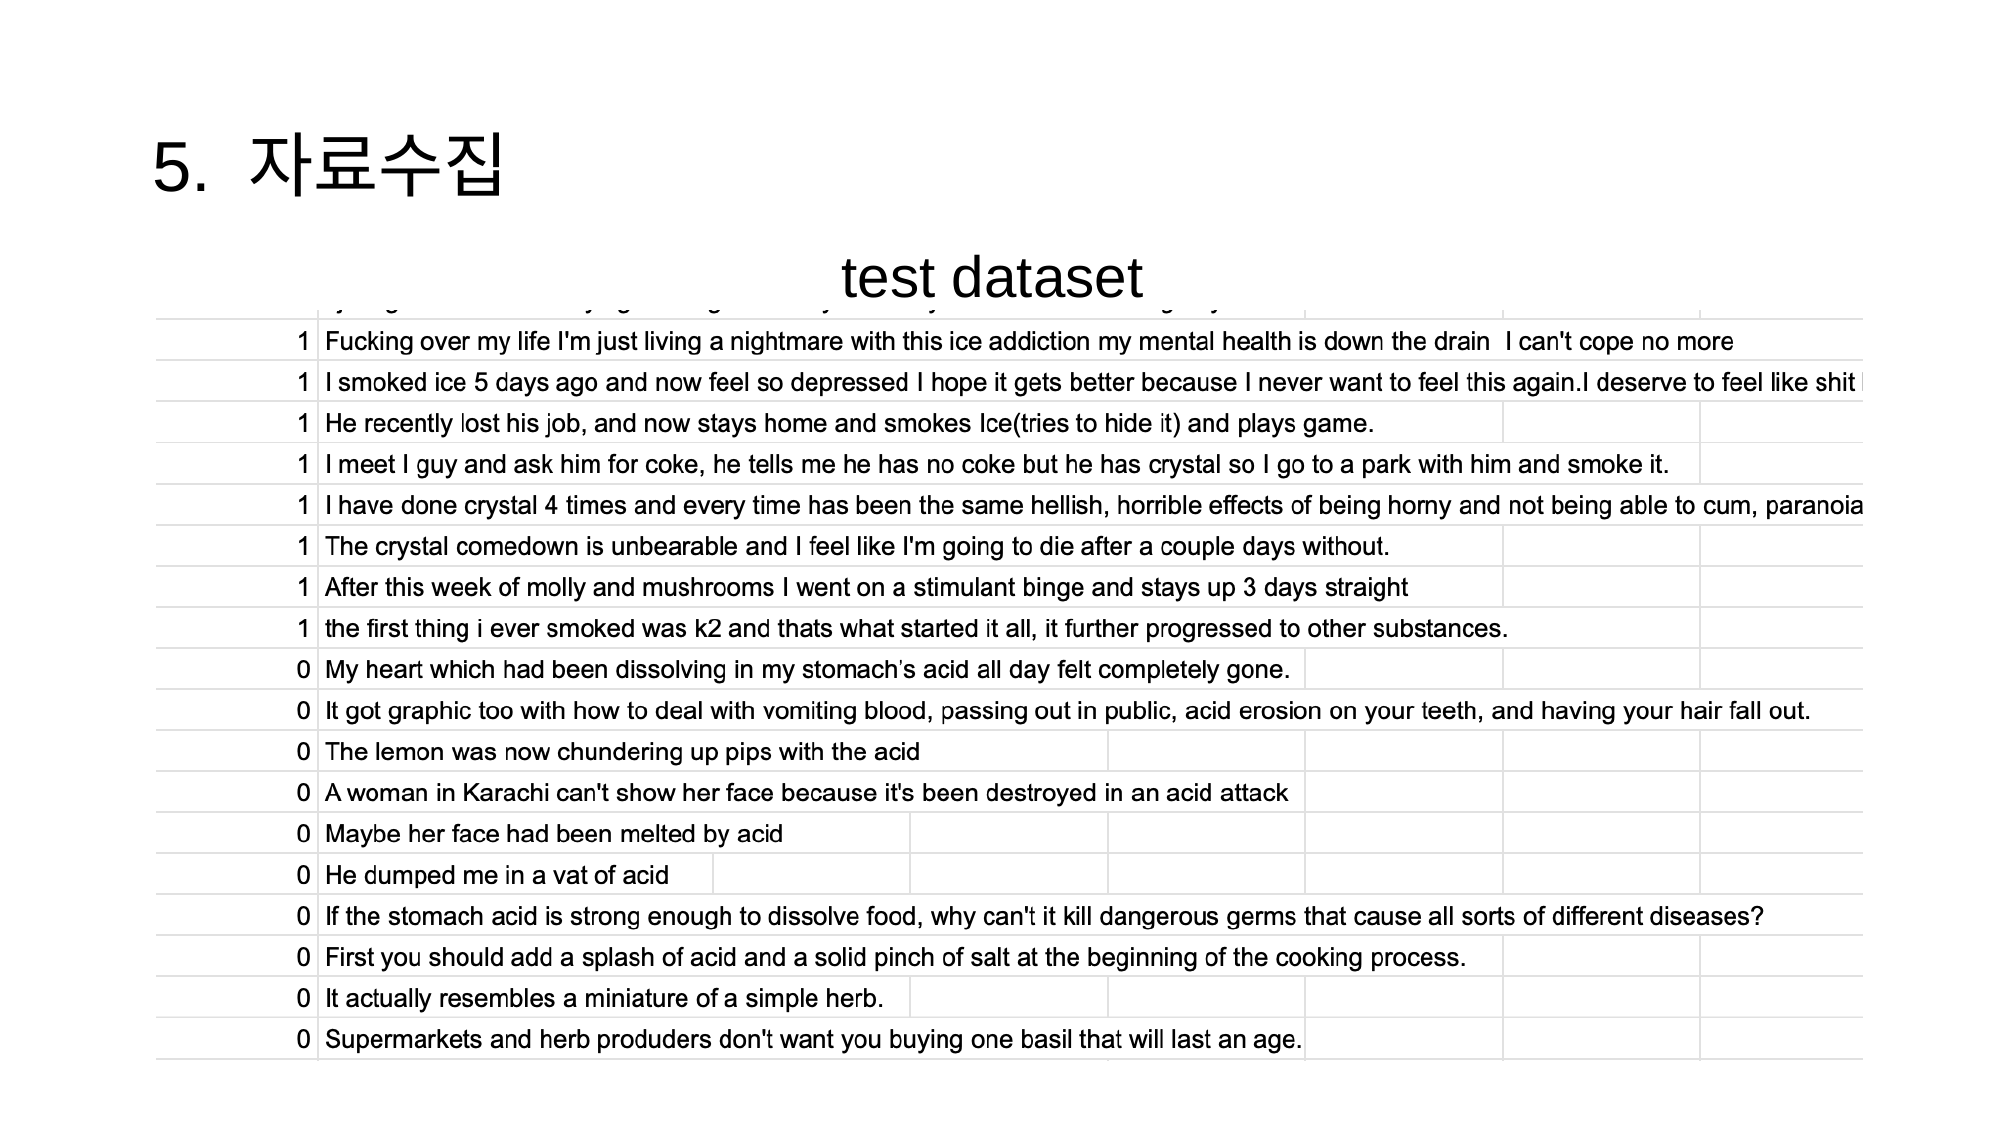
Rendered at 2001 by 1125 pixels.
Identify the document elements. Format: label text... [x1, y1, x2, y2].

title 5. 자료수집 [137, 59, 1863, 278]
text_box test dataset [826, 223, 1592, 308]
picture [156, 310, 1863, 1061]
